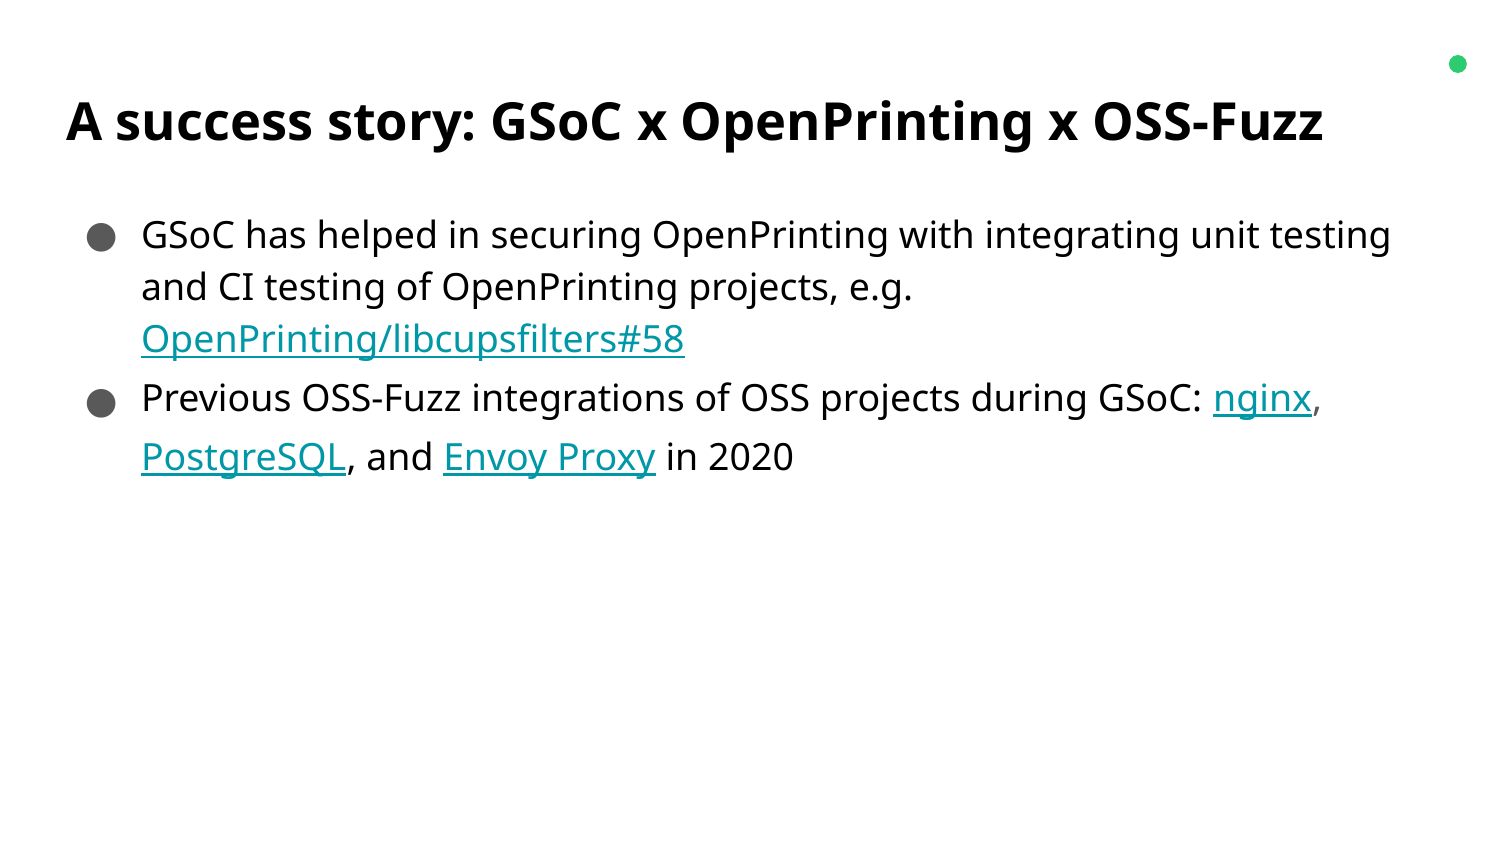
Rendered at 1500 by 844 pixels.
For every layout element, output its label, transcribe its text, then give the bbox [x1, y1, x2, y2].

title A success story: GSoC x OpenPrinting x OSS-Fuzz [51, 72, 1449, 167]
list GSoC has helped in securing OpenPrinting with integrating unit testing and CI testing of OpenPrinting projects, e.g. OpenPrinting/libcupsfilters#58 Previous OSS-Fuzz integrations of OSS projects during GSoC: nginx, PostgreSQL, and Envoy Proxy in 2020 [51, 189, 1449, 750]
text_box [1448, 54, 1467, 73]
